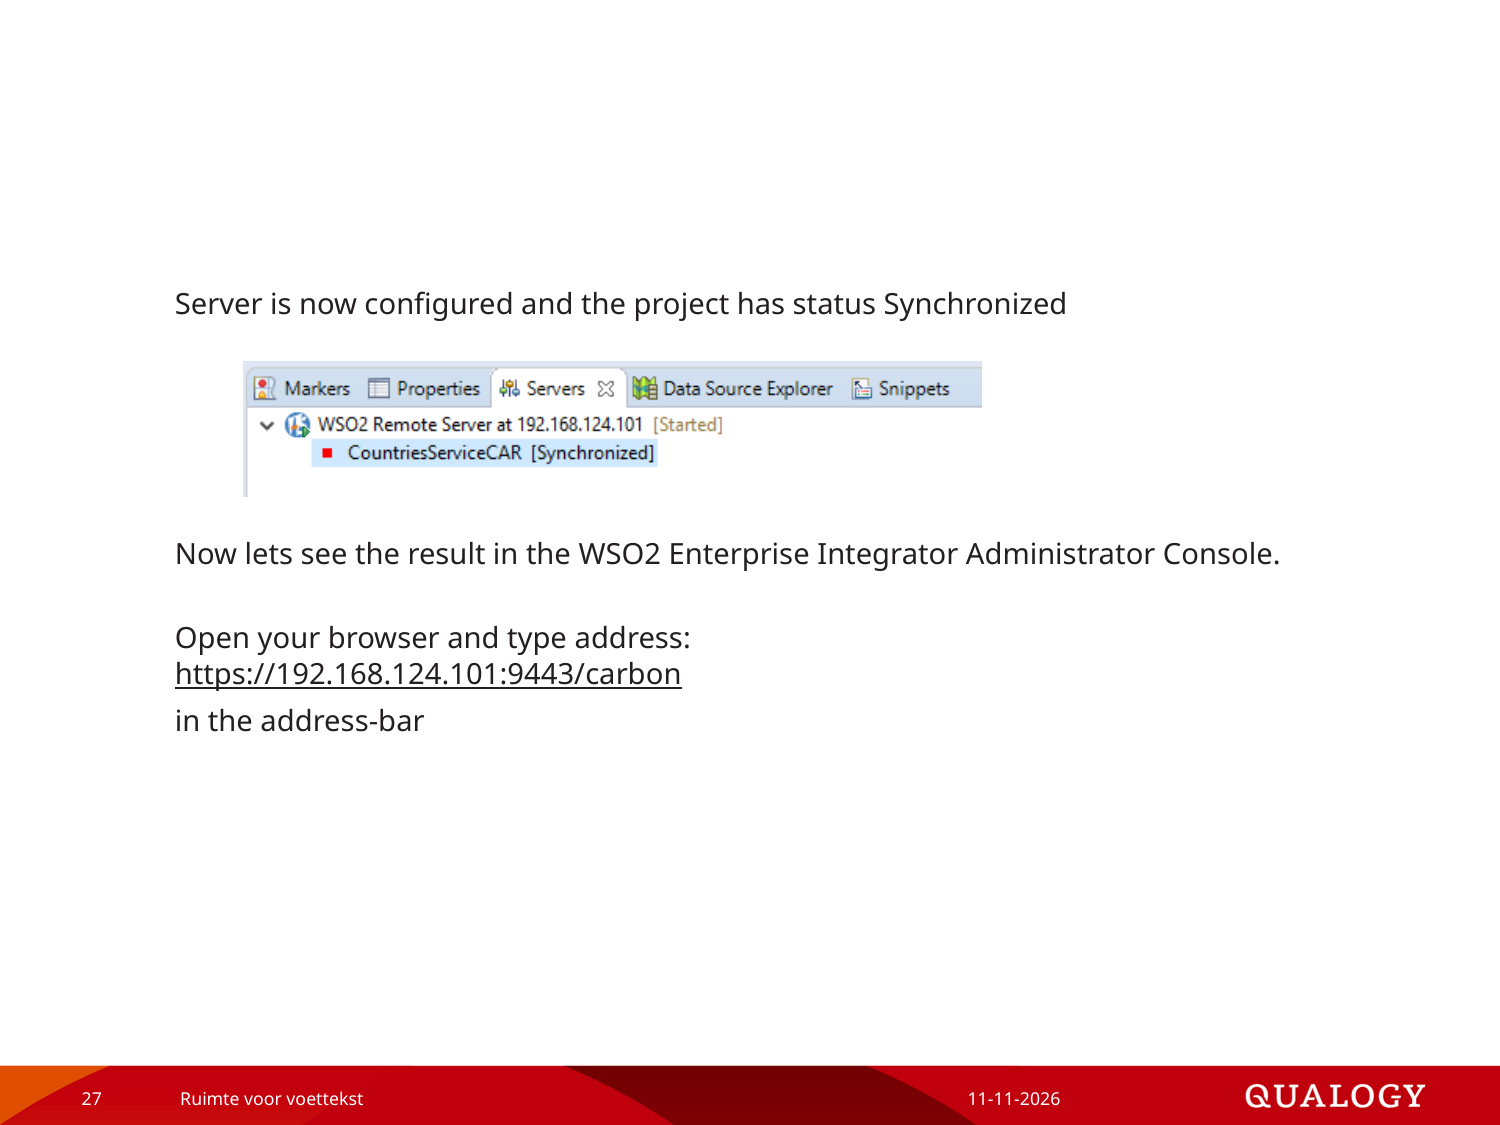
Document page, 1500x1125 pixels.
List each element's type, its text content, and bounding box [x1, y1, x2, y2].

picture [0, 0, 1500, 1125]
slide_number 27 [75, 1082, 145, 1118]
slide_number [961, 1082, 1213, 1118]
footer Ruimte voor voettekst [174, 1082, 938, 1118]
list Server is now configured and the project has status Synchronized Now lets see the result in the WSO2 Enterprise Integrator Administrator Console. Open your browser and type address: https://192.168.124.101:9443/carbon in the address-bar [159, 271, 1432, 1014]
